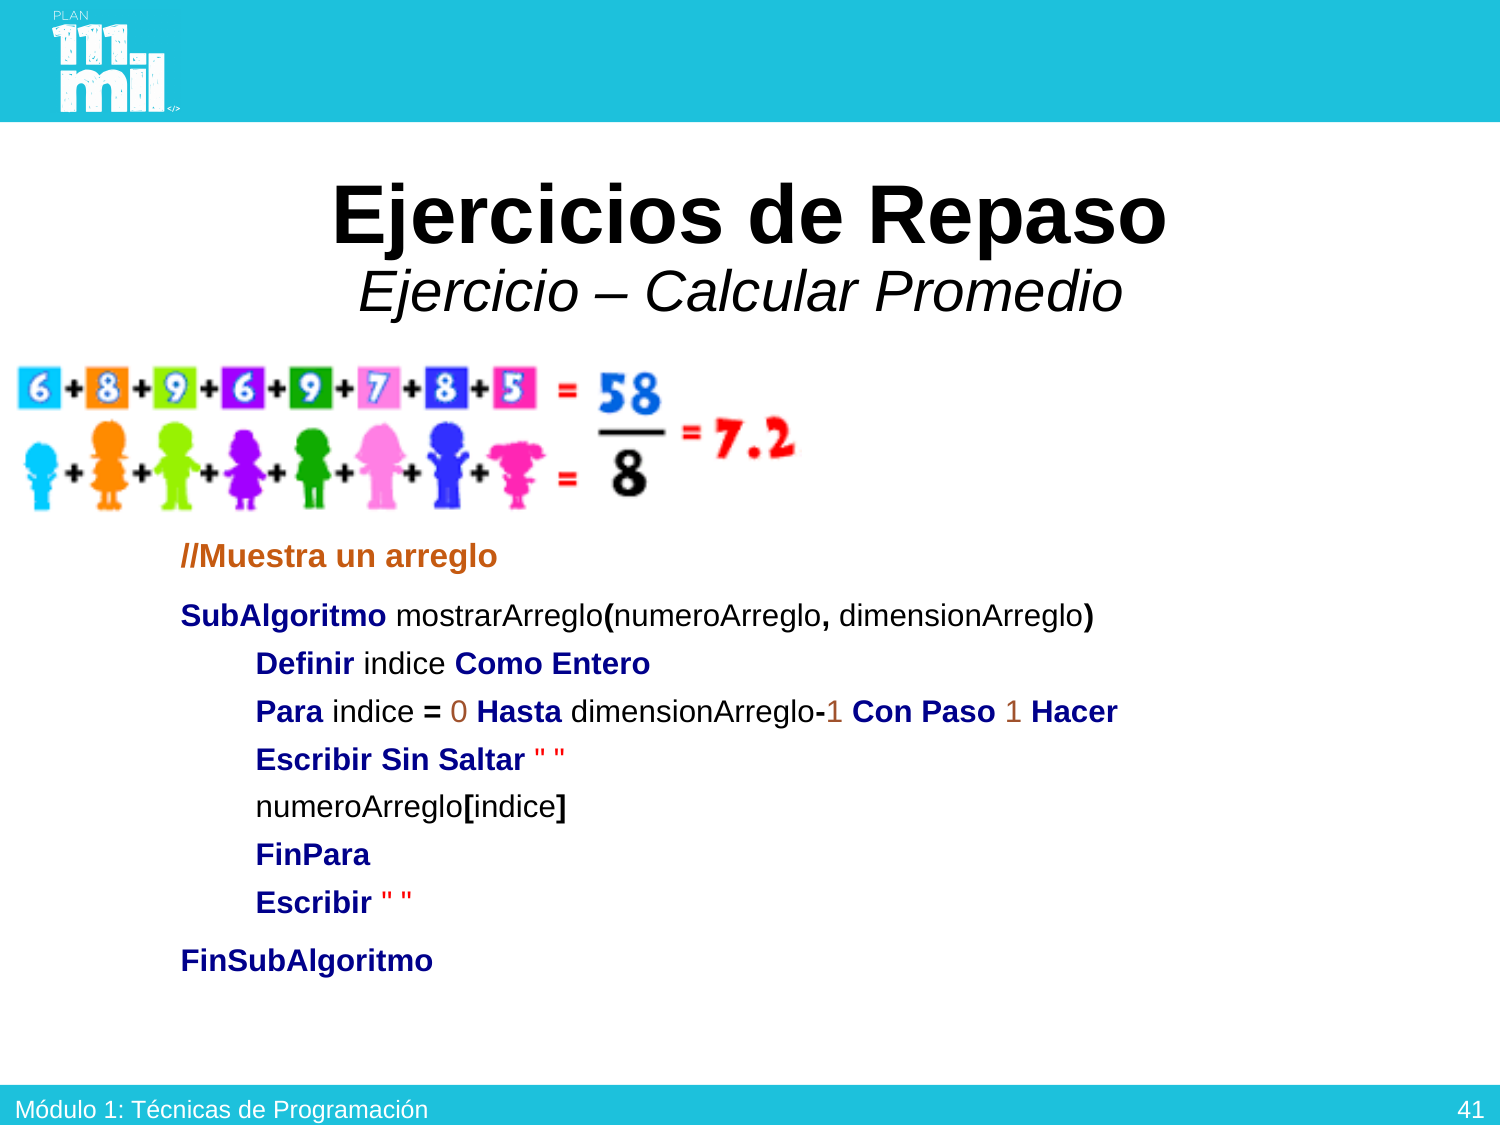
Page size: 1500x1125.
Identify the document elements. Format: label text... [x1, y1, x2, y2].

list //Muestra un arreglo SubAlgoritmo mostrarArreglo(numeroArreglo, dimensionArreglo) Definir indice Como Entero Para indice = 0 Hasta dimensionArreglo-1 Con Paso 1 Hacer Escribir Sin Saltar " " numeroArreglo[indice] FinPara Escribir " " FinSubAlgoritmo [165, 531, 1359, 1125]
picture [0, 347, 802, 532]
title Ejercicios de Repaso Ejercicio – Calcular Promedio [103, 147, 1397, 348]
footer Módulo 1: Técnicas de Programación [0, 1078, 507, 1125]
slide_number 40 [1162, 1078, 1500, 1125]
